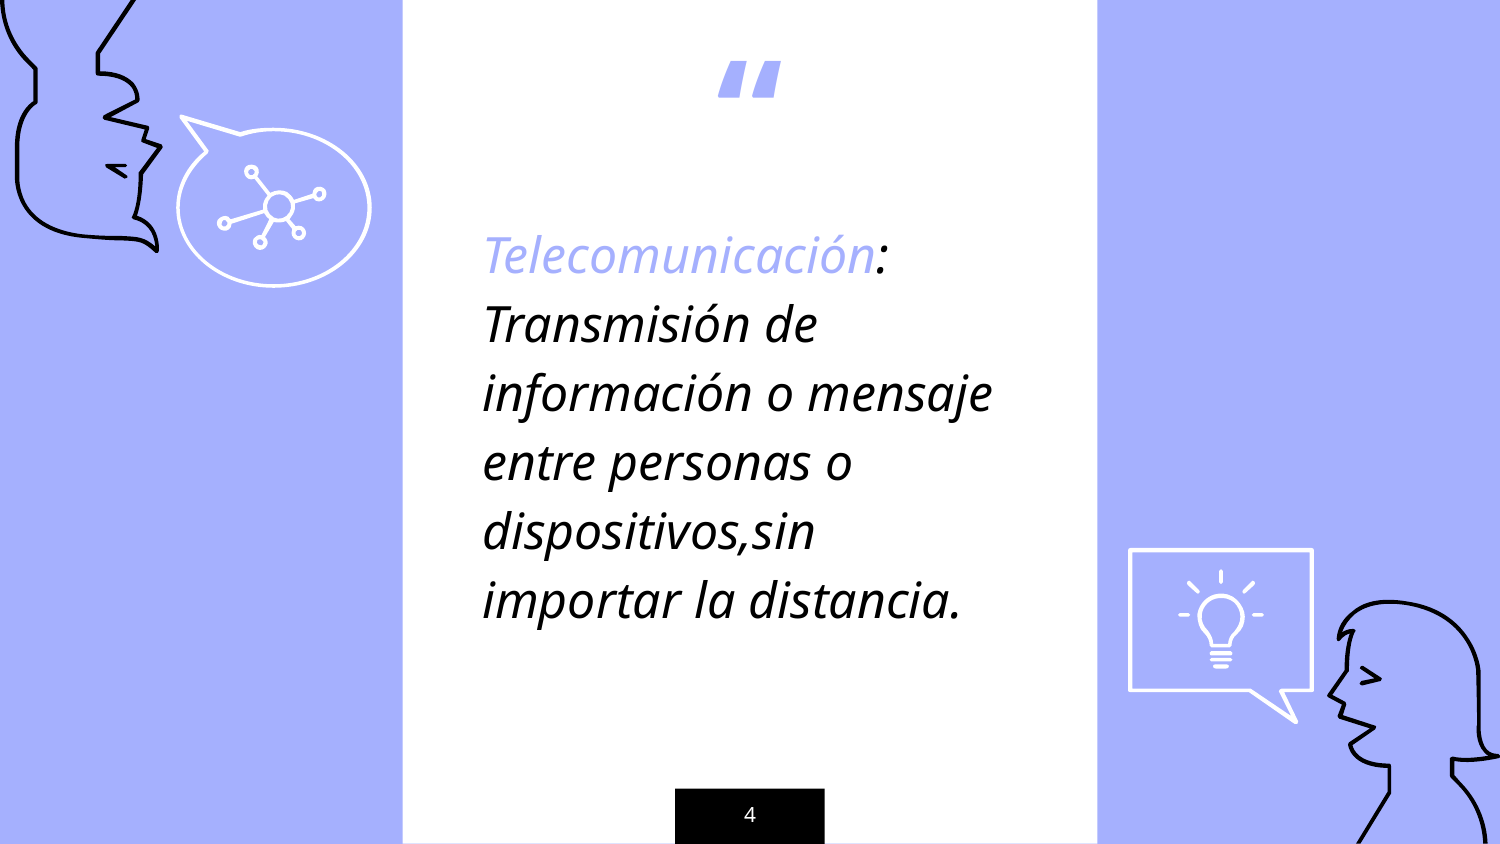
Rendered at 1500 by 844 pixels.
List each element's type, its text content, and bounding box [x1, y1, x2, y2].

slide_number ‹#› [675, 788, 825, 844]
list Telecomunicación: Transmisión de información o mensaje entre personas o dispositivos,sin importar la distancia. [467, 135, 1033, 709]
